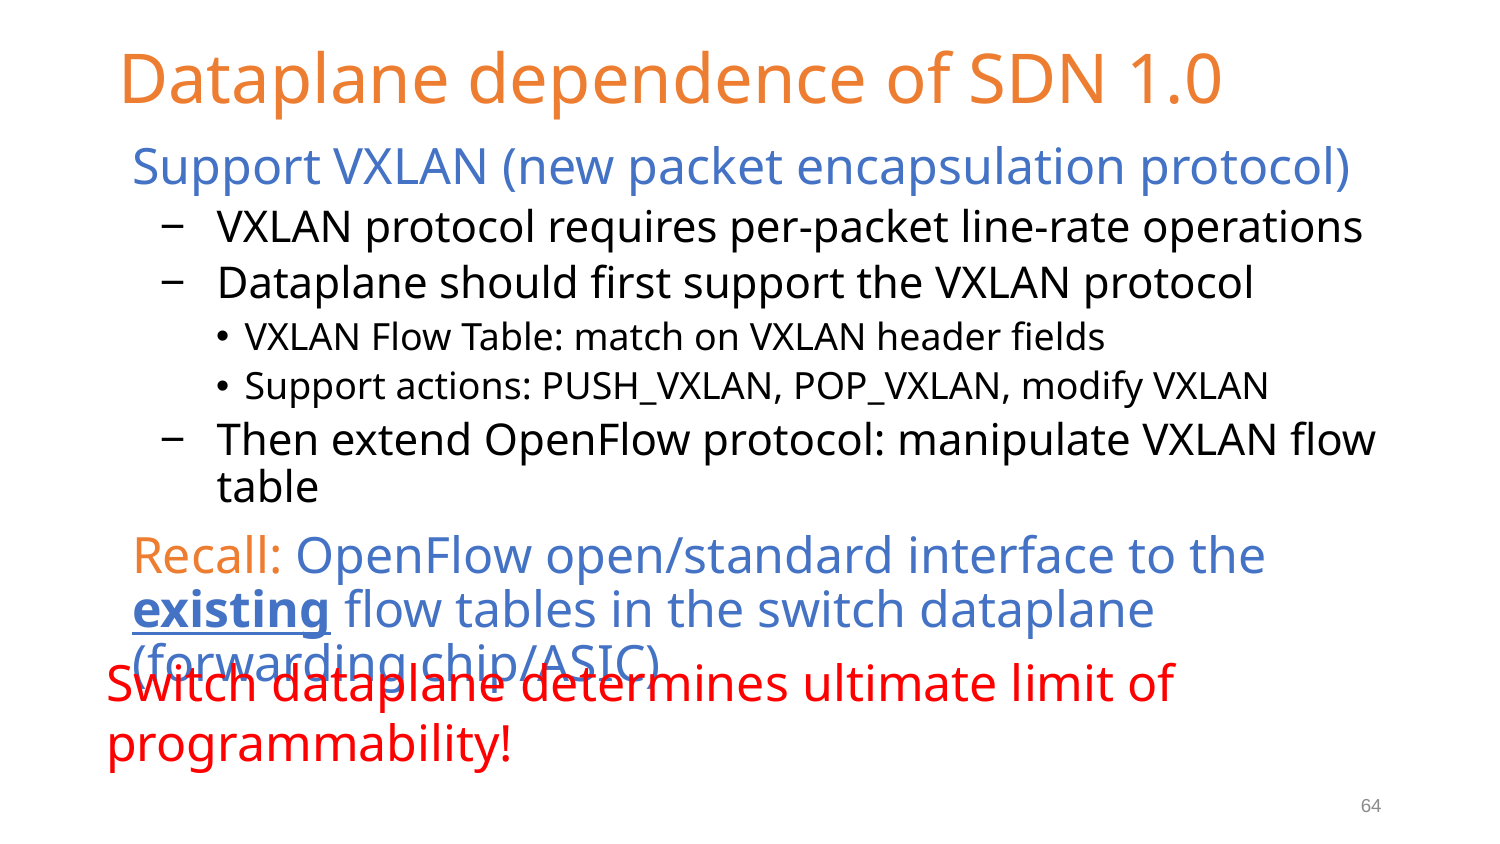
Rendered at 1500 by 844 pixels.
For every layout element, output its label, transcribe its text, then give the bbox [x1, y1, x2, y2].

slide_number 64 [1059, 782, 1397, 827]
text_box Switch dataplane determines ultimate limit of programmability! [91, 644, 1409, 780]
list Support VXLAN (new packet encapsulation protocol) VXLAN protocol requires per-packet line-rate operations Dataplane should first support the VXLAN protocol VXLAN Flow Table: match on VXLAN header fields Support actions: PUSH_VXLAN, POP_VXLAN, modify VXLAN Then extend OpenFlow protocol: manipulate VXLAN flow table Recall: OpenFlow open/standard interface to the existing flow tables in the switch dataplane (forwarding chip/ASIC) [103, 133, 1397, 644]
title Dataplane dependence of SDN 1.0 [103, 44, 1397, 118]
